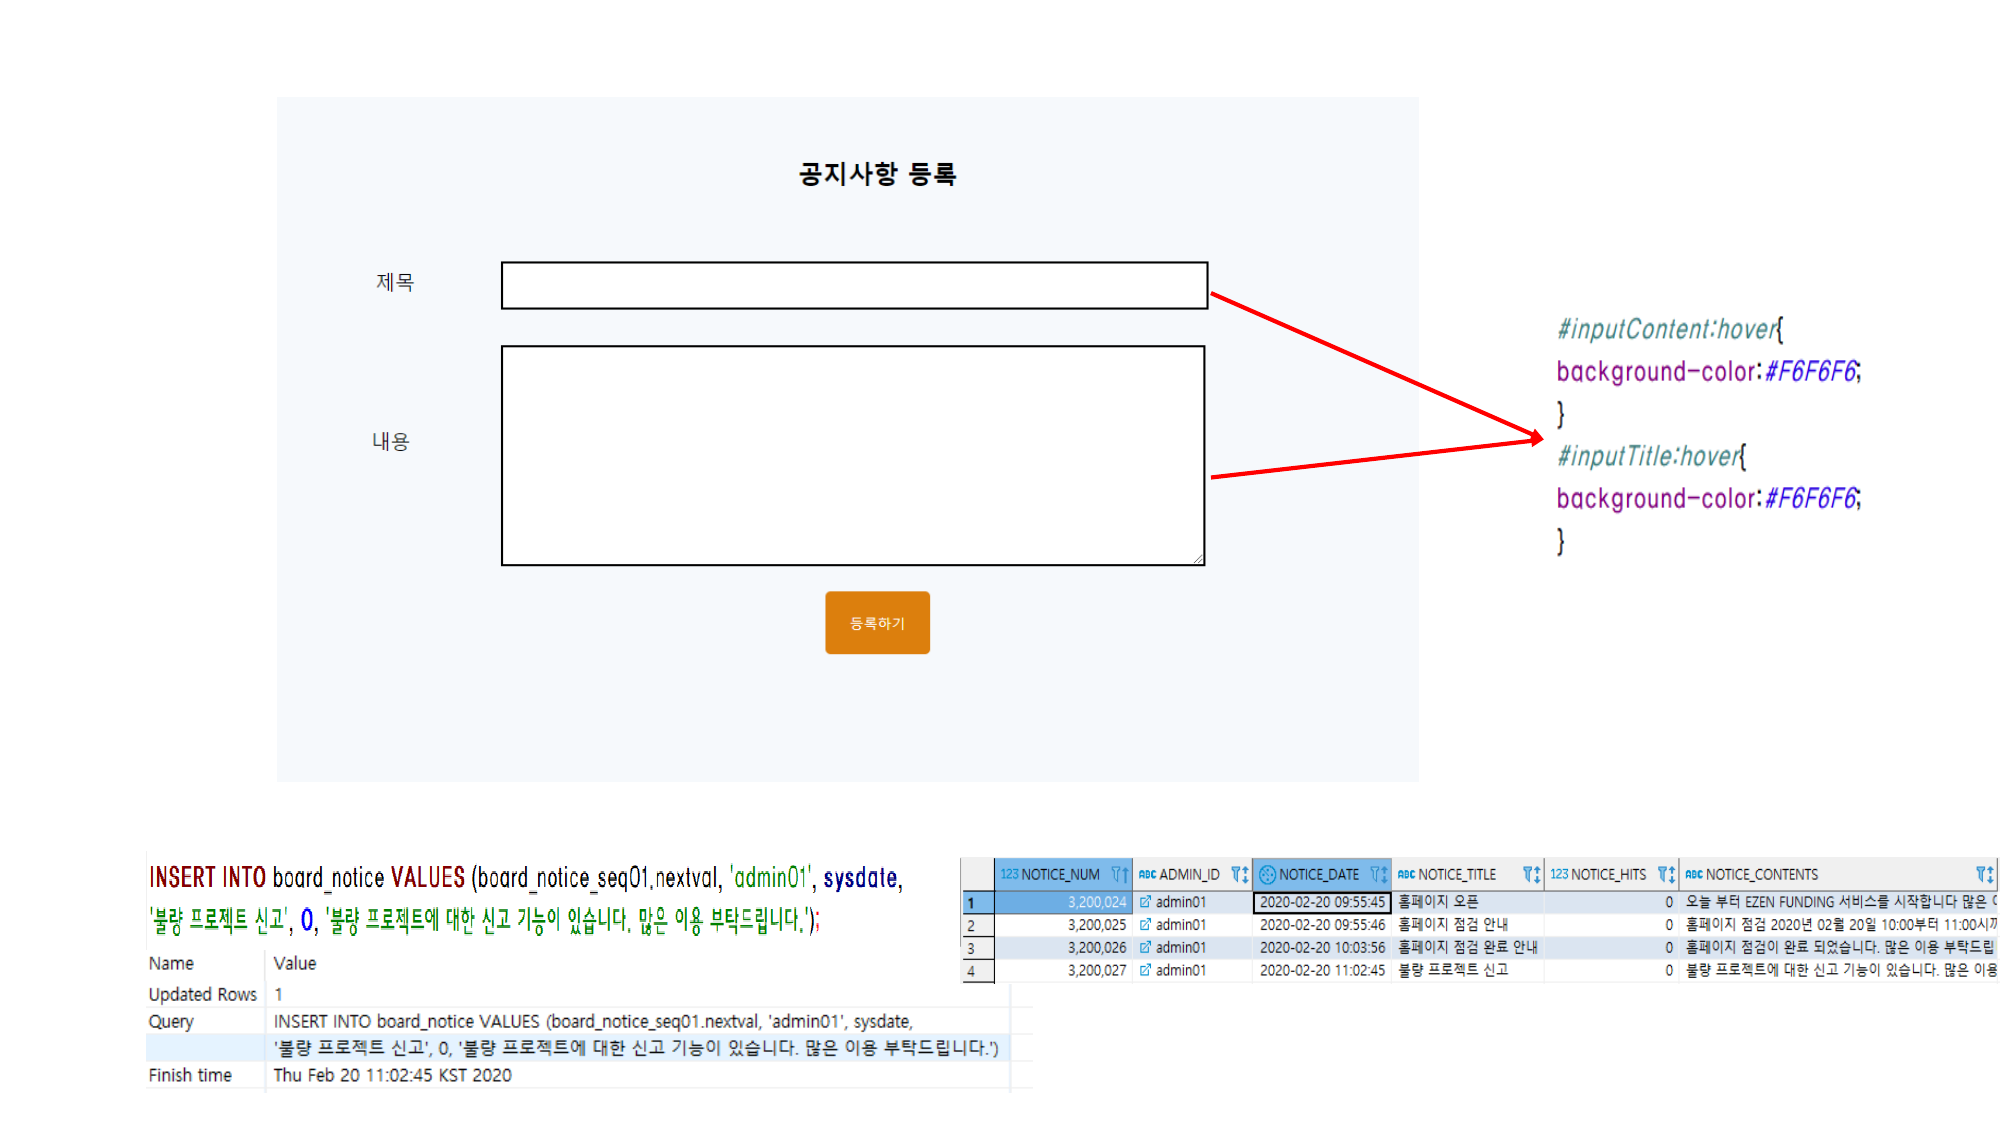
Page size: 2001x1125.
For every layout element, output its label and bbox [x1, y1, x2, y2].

picture [146, 851, 2000, 1093]
text_box [1210, 292, 1544, 440]
text_box [1210, 447, 1544, 478]
picture [276, 97, 1419, 782]
picture [1543, 312, 2000, 567]
